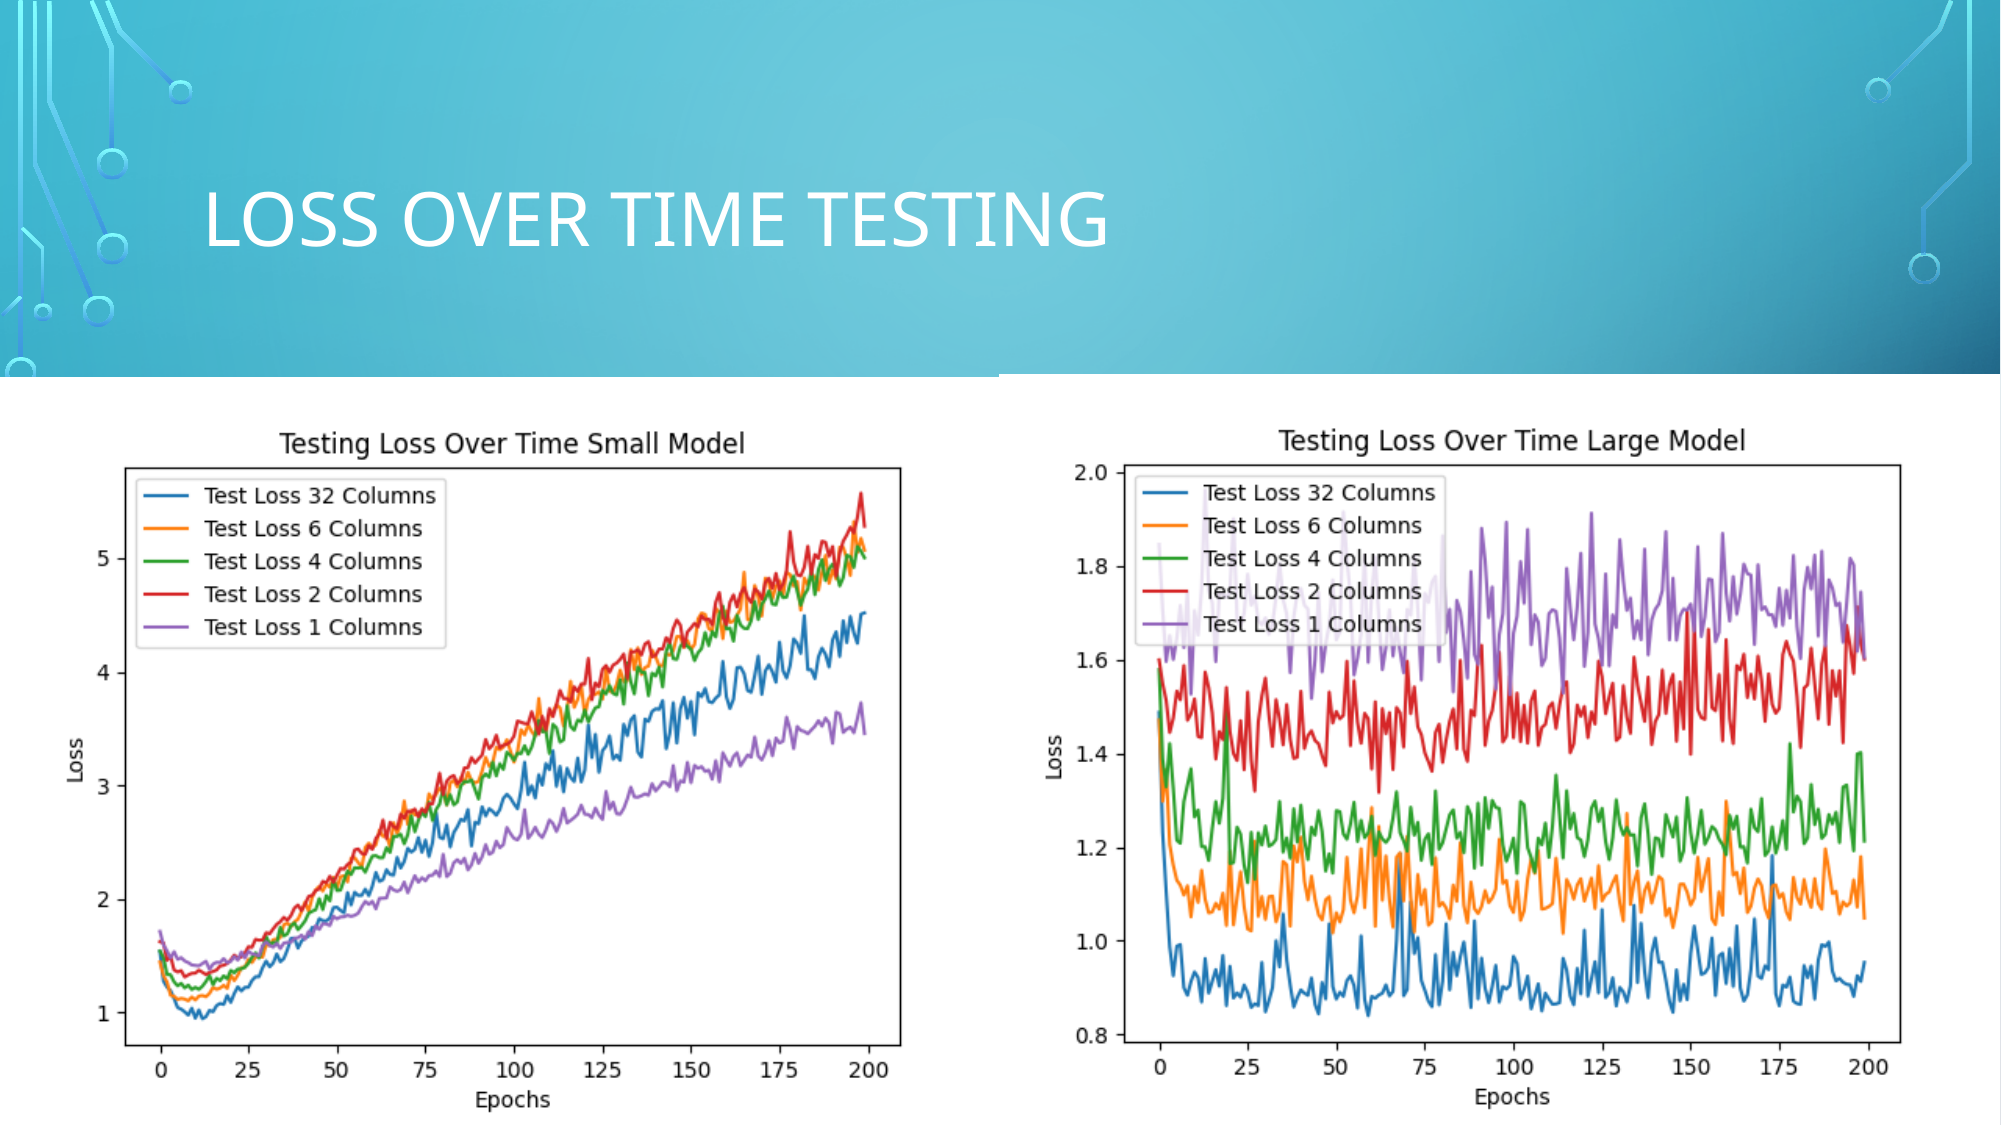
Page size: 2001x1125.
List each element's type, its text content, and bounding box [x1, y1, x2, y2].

title Loss over time testing [187, 101, 1813, 344]
picture [0, 377, 1001, 1125]
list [999, 374, 2000, 1125]
